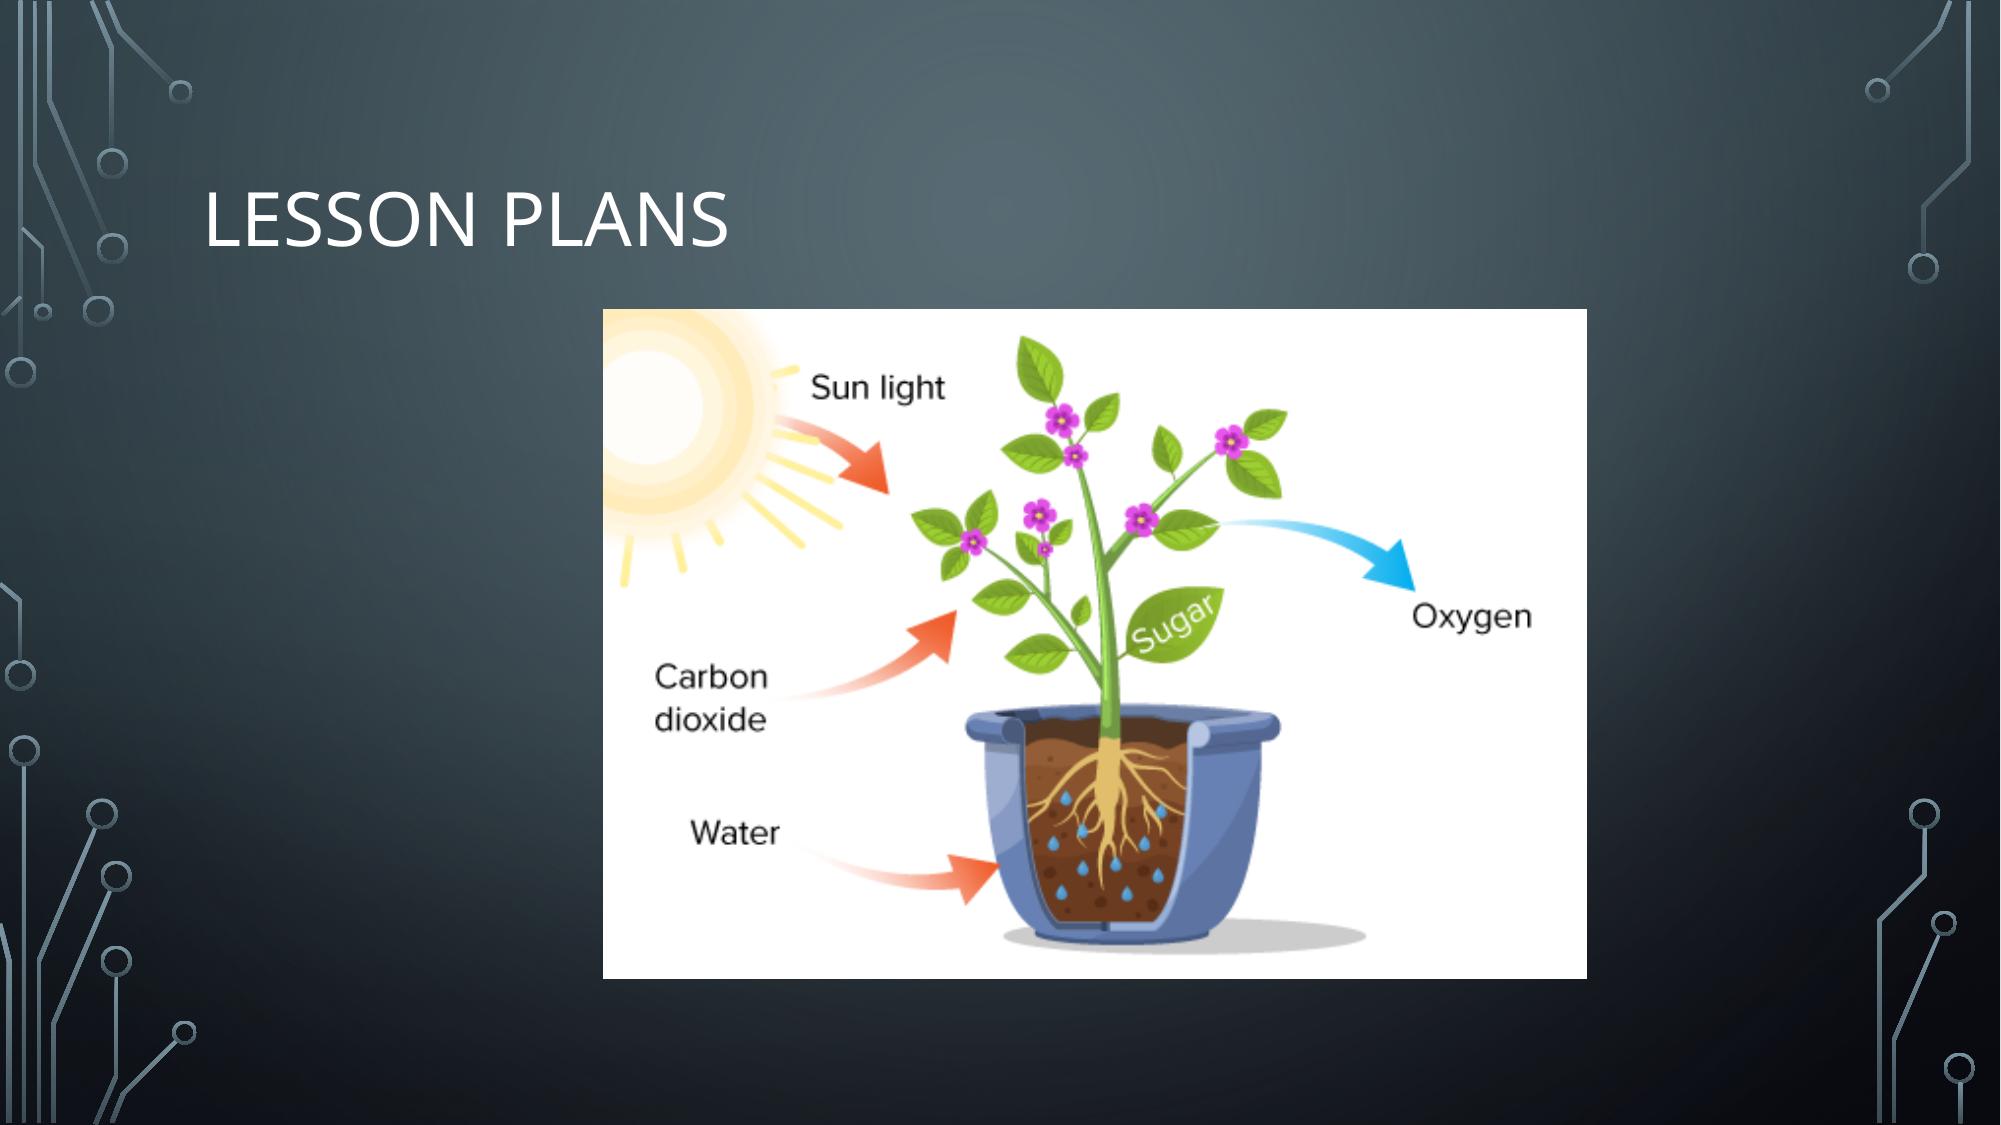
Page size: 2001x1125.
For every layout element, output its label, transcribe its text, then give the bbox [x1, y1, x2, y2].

title Lesson Plans [187, 101, 1813, 344]
picture [602, 309, 1587, 979]
